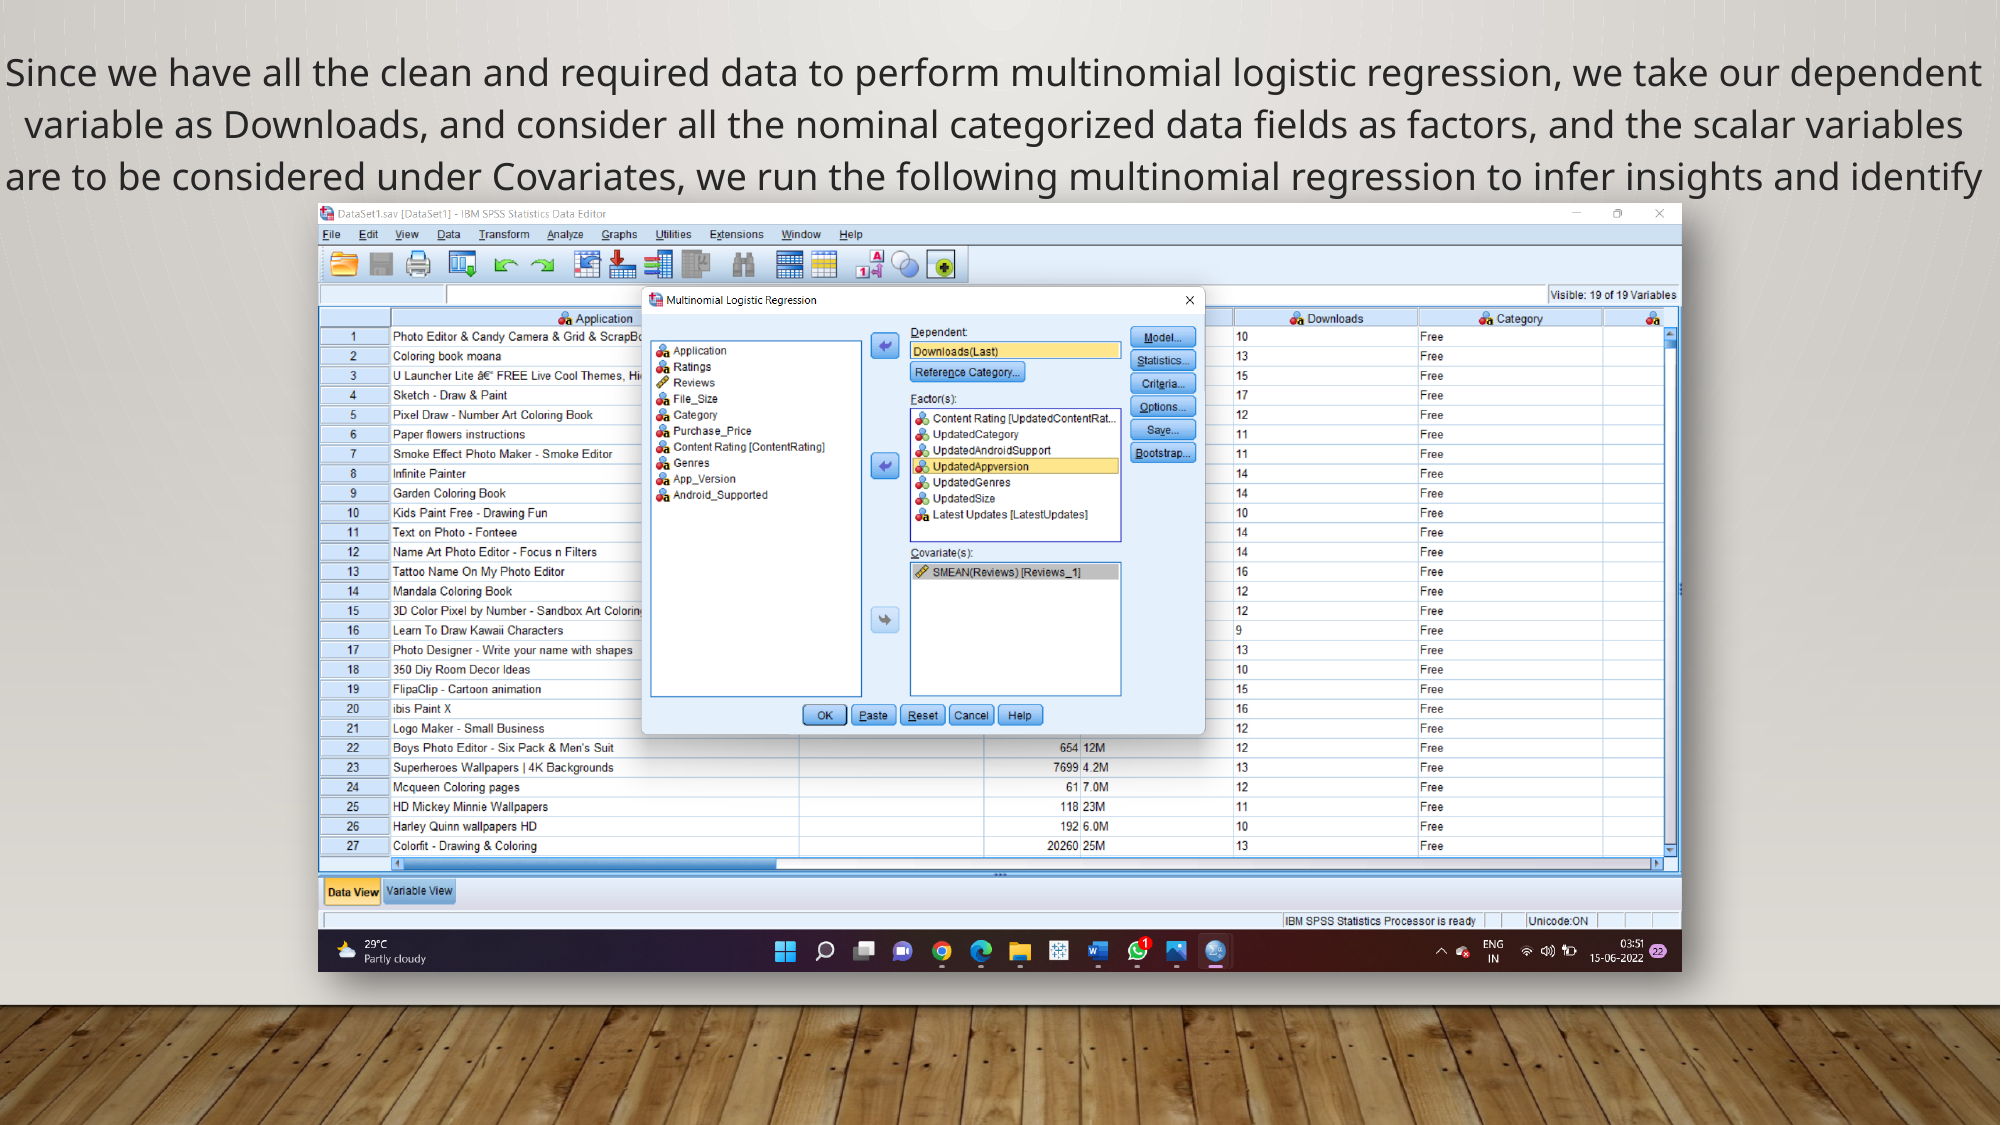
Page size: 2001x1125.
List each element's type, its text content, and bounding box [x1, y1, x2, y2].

picture [317, 203, 1683, 972]
text_box Since we have all the clean and required data to perform multinomial logistic regression, we take our dependent variable as Downloads, and consider all the nominal categorized data fields as factors, and the scalar variables are to be considered under Covariates, we run the following multinomial regression to infer insights and identify correlation. [0, 35, 2000, 257]
picture [0, 1005, 2000, 1125]
